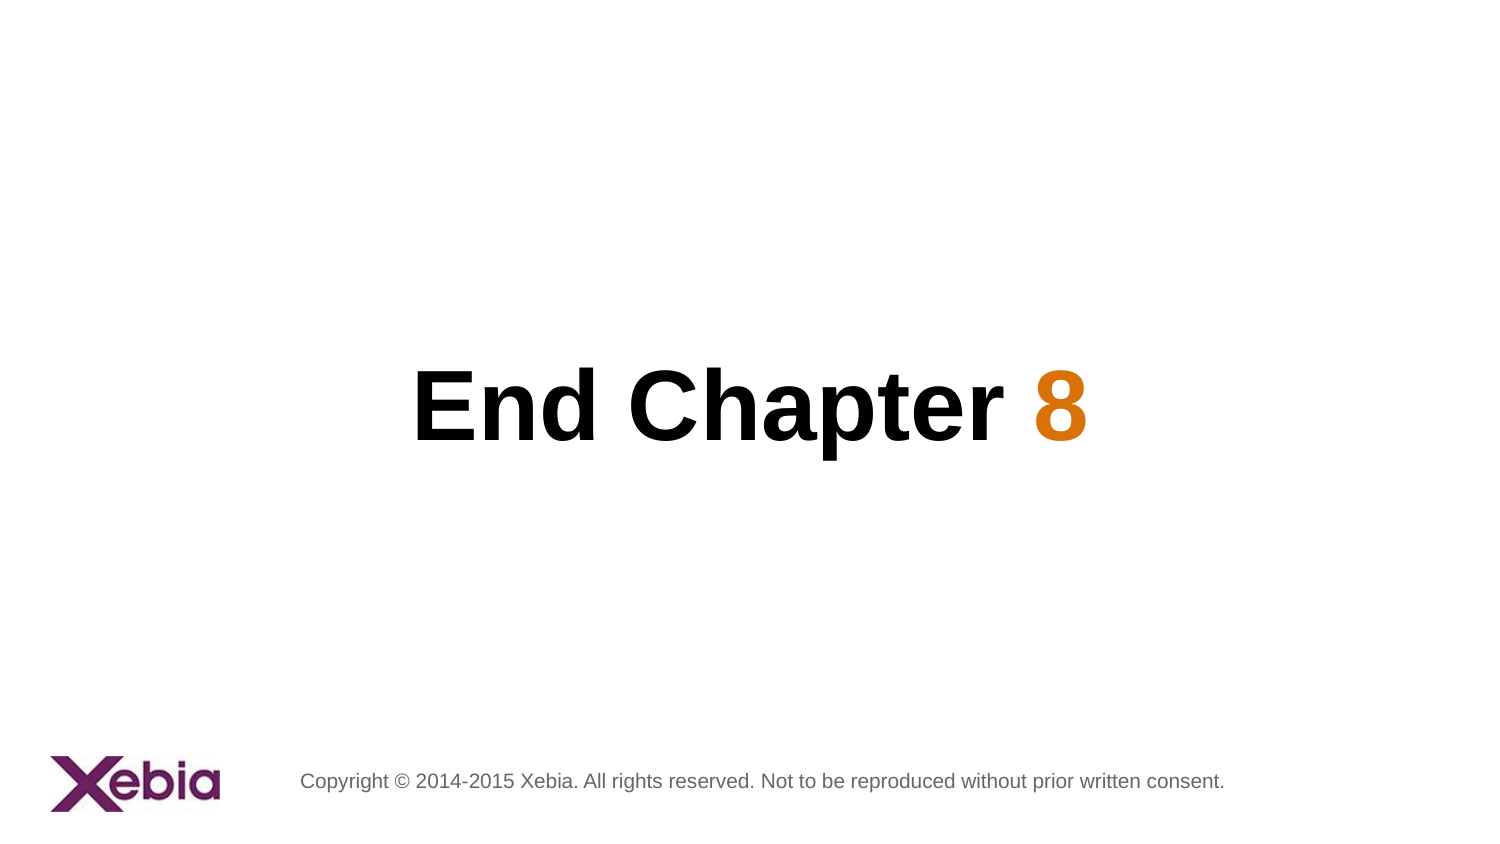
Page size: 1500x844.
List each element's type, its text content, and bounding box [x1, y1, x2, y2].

text_box Copyright © 2014-2015 Xebia. All rights reserved. Not to be reproduced without prior written consent. [285, 752, 1401, 808]
title End Chapter 8 [70, 284, 1430, 475]
picture [50, 756, 220, 813]
